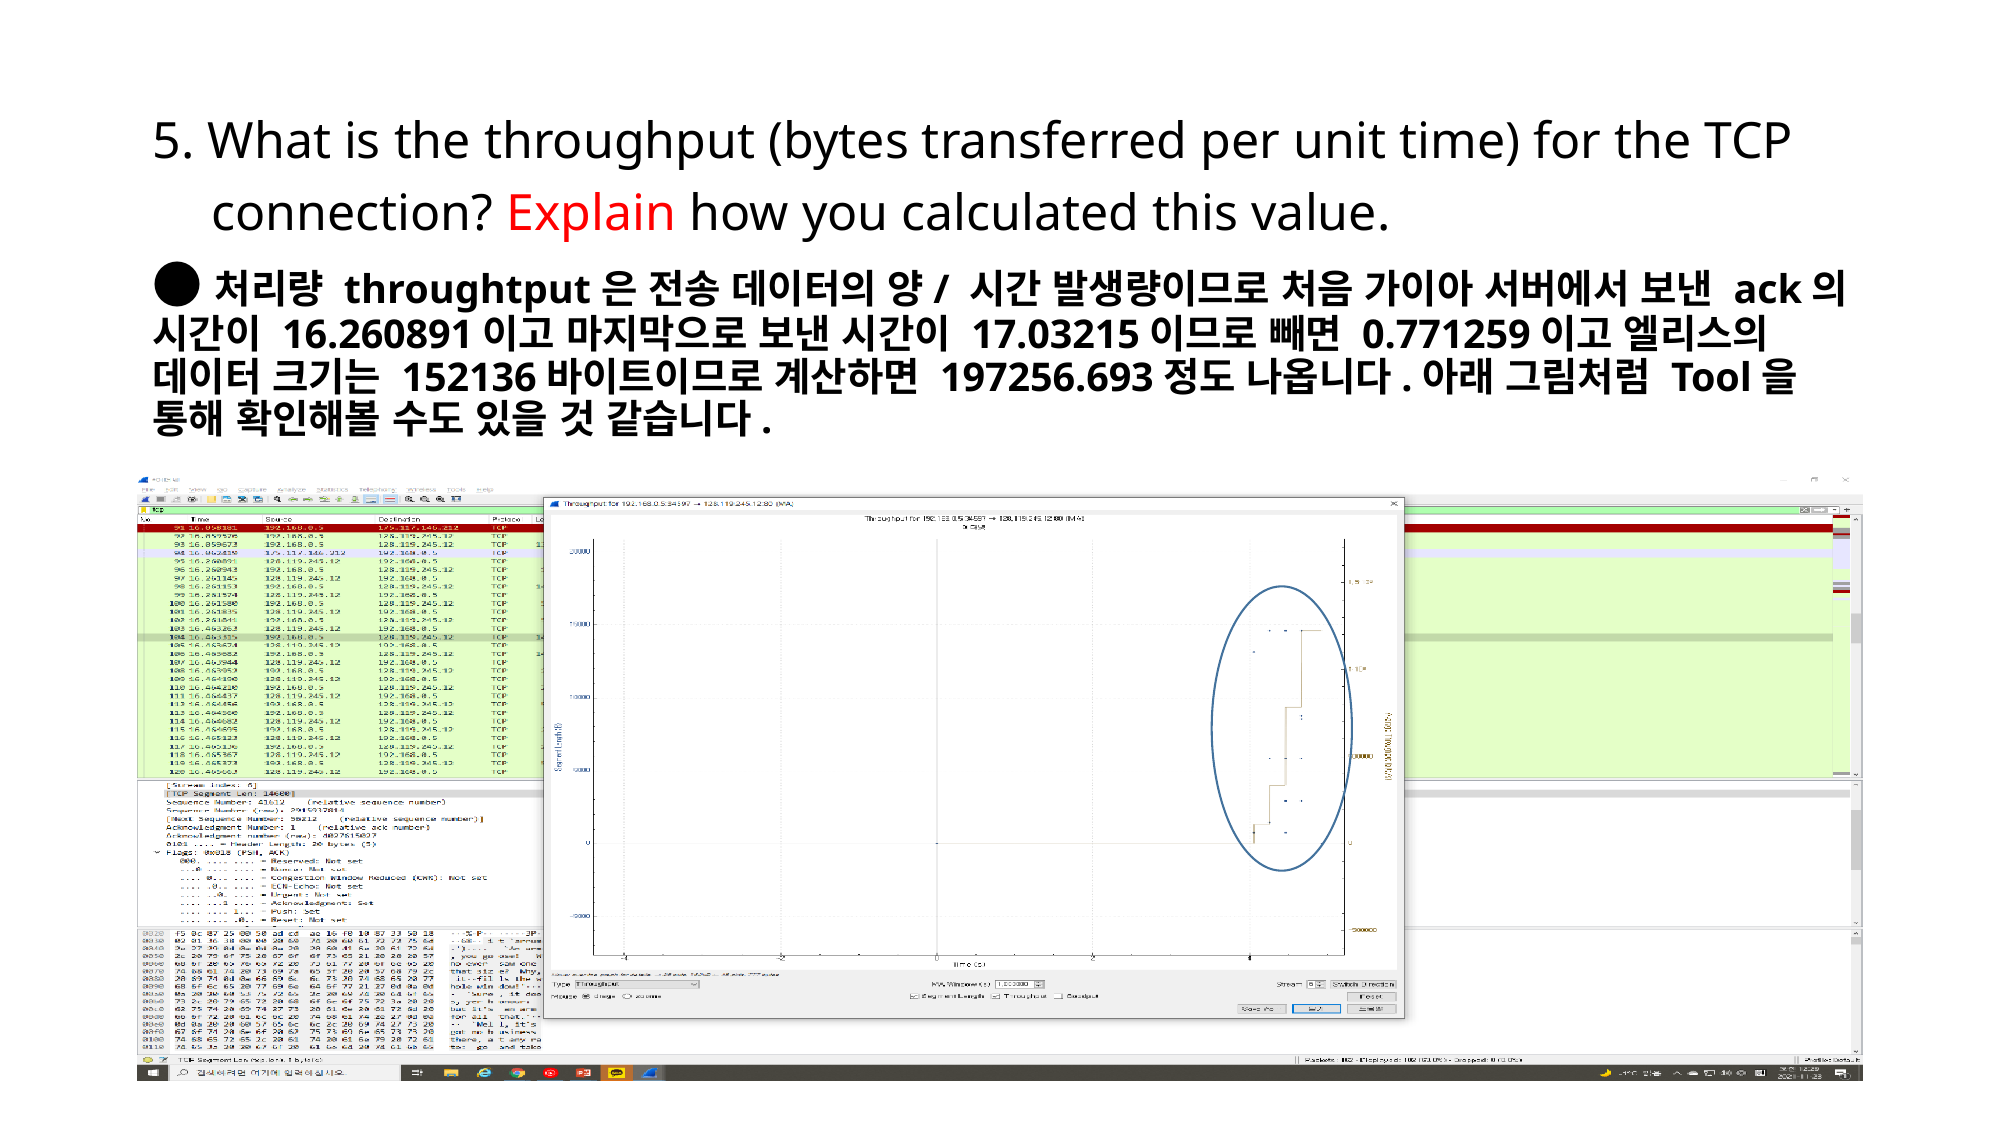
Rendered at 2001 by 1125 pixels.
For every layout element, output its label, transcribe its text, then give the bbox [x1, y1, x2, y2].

title 5. What is the throughput (bytes transferred per unit time) for the TCP connection? Explain how you calculated this value. [137, 59, 1863, 240]
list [137, 475, 1863, 1081]
list ●처리량 throughtput은 전송 데이터의 양/ 시간 발생량이므로 처음 가이아 서버에서 보낸 ack의 시간이 16.260891이고 마지막으로 보낸 시간이 17.03215이므로 빼면 0.771259이고 엘리스의 데이터 크기는 152136바이트이므로 계산하면 197256.693정도 나옵니다.아래 그림처럼 Tool을 통해 확인해볼 수도 있을 것 같습니다. [137, 240, 1863, 450]
